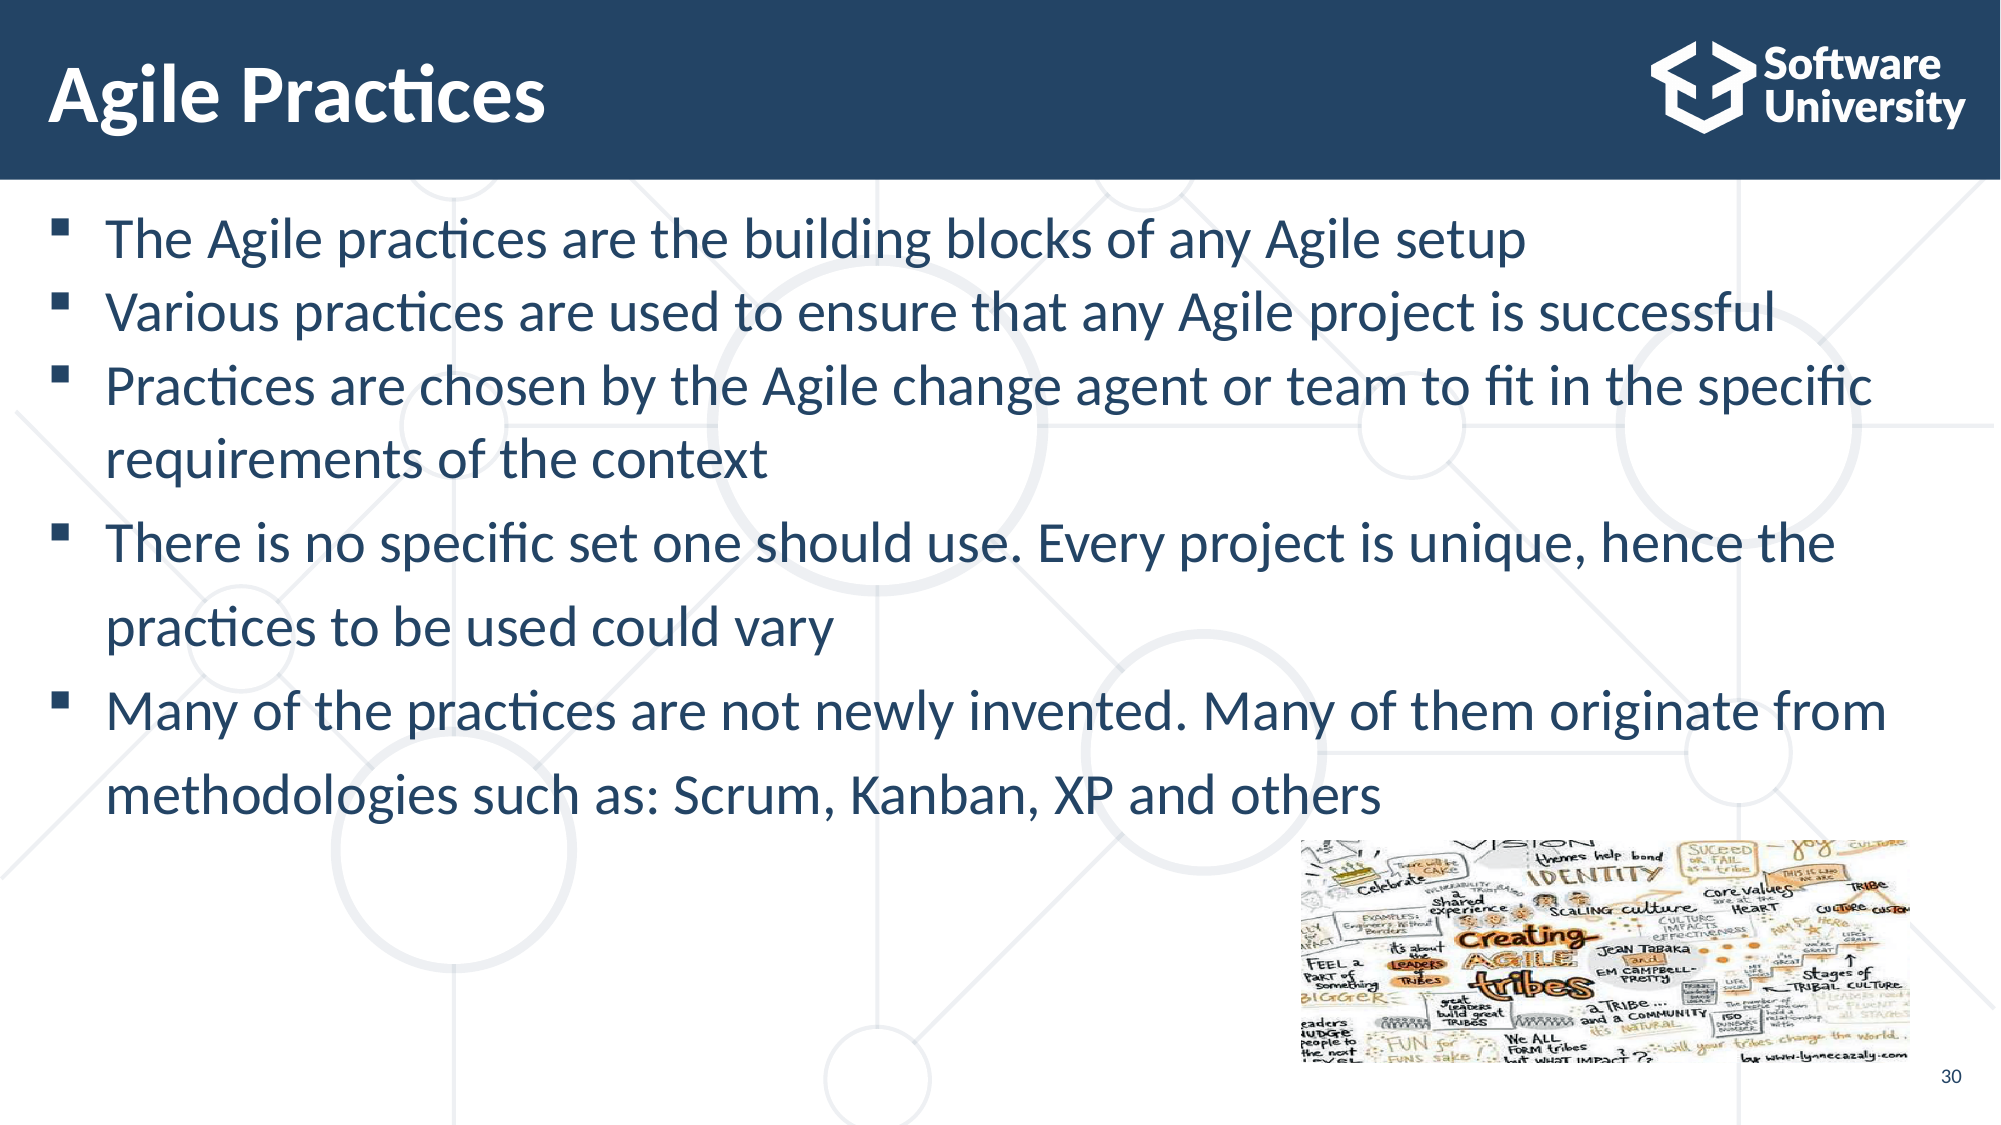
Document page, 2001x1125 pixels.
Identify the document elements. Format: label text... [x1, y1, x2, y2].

picture [1651, 41, 1966, 134]
slide_number 30 [1897, 1049, 1968, 1101]
picture [1301, 840, 1910, 1064]
title Agile Practices [31, 16, 1625, 162]
list The Agile practices are the building blocks of any Agile setup Various practices are used to ensure that any Agile project is successful Practices are chosen by the Agile change agent or team to fit in the specific requirements of the context There is no specific set one should use. Every project is unique, hence the practices to be used could vary Many of the practices are not newly invented. Many of them originate from methodologies such as: Scrum, Kanban, XP and others [29, 190, 1968, 812]
